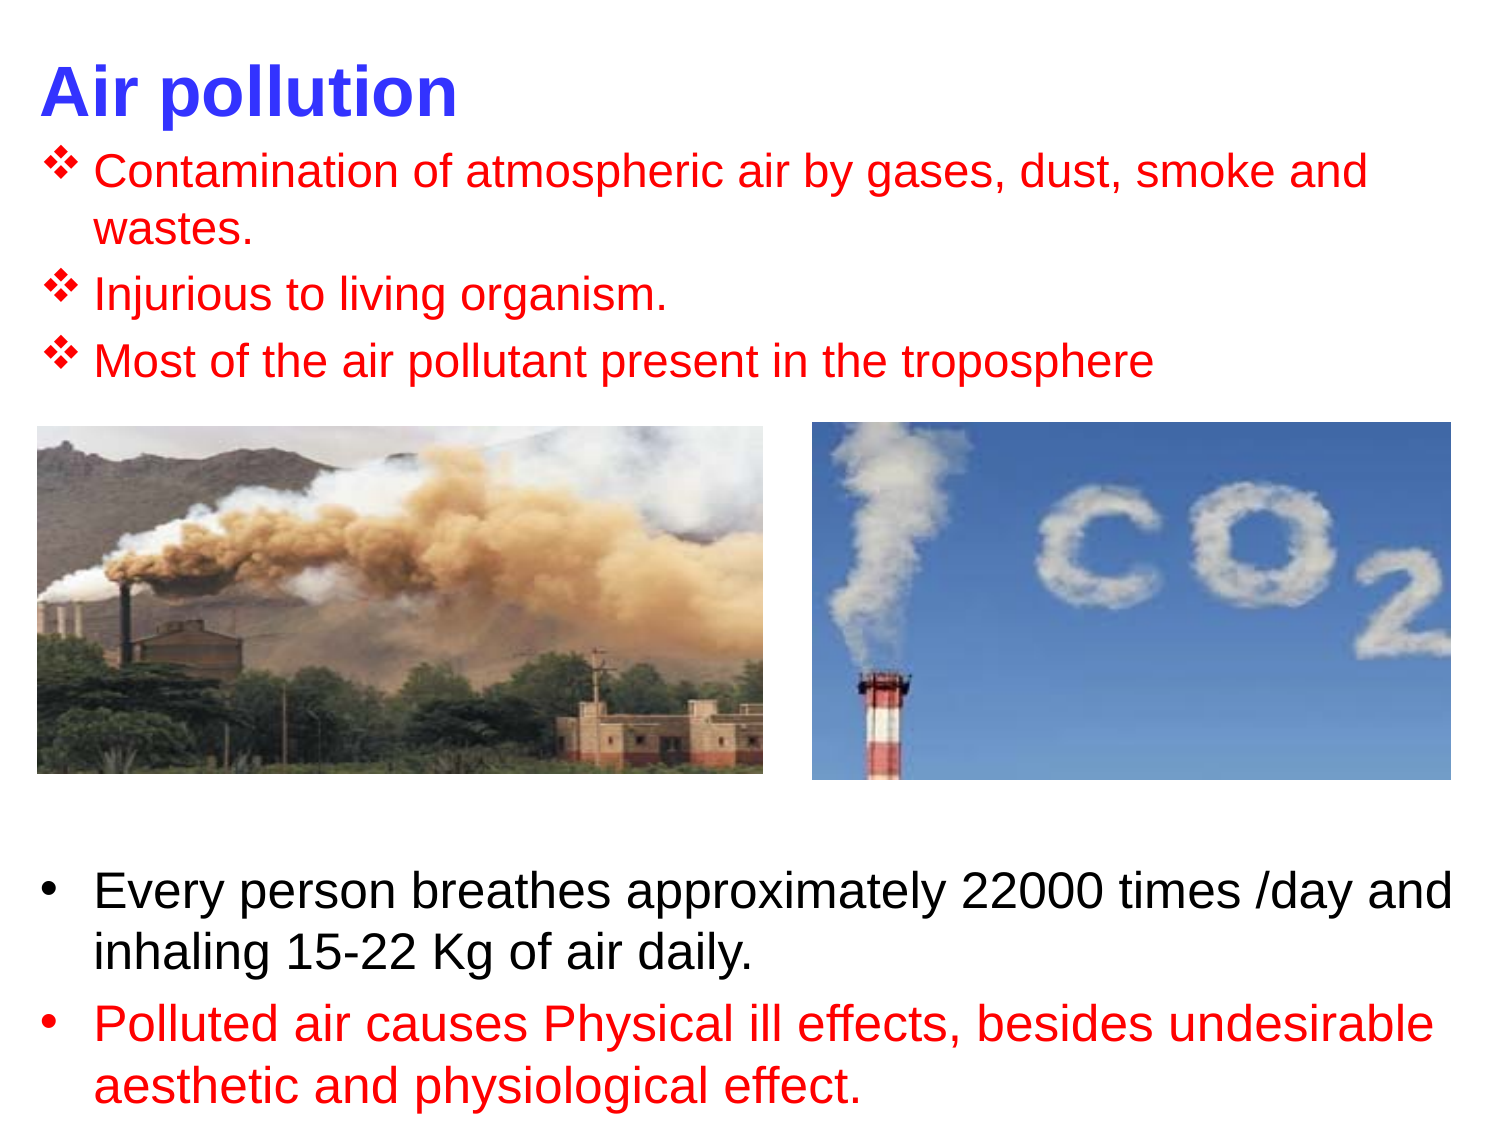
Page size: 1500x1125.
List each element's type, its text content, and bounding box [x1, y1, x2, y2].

list Air pollution Contamination of atmospheric air by gases, dust, smoke and wastes. Injurious to living organism. Most of the air pollutant present in the troposphere Every person breathes approximately 22000 times /day and inhaling 15-22 Kg of air daily. Polluted air causes Physical ill effects, besides undesirable aesthetic and physiological effect. [24, 37, 1475, 1125]
picture [812, 422, 1451, 780]
picture [37, 426, 763, 774]
